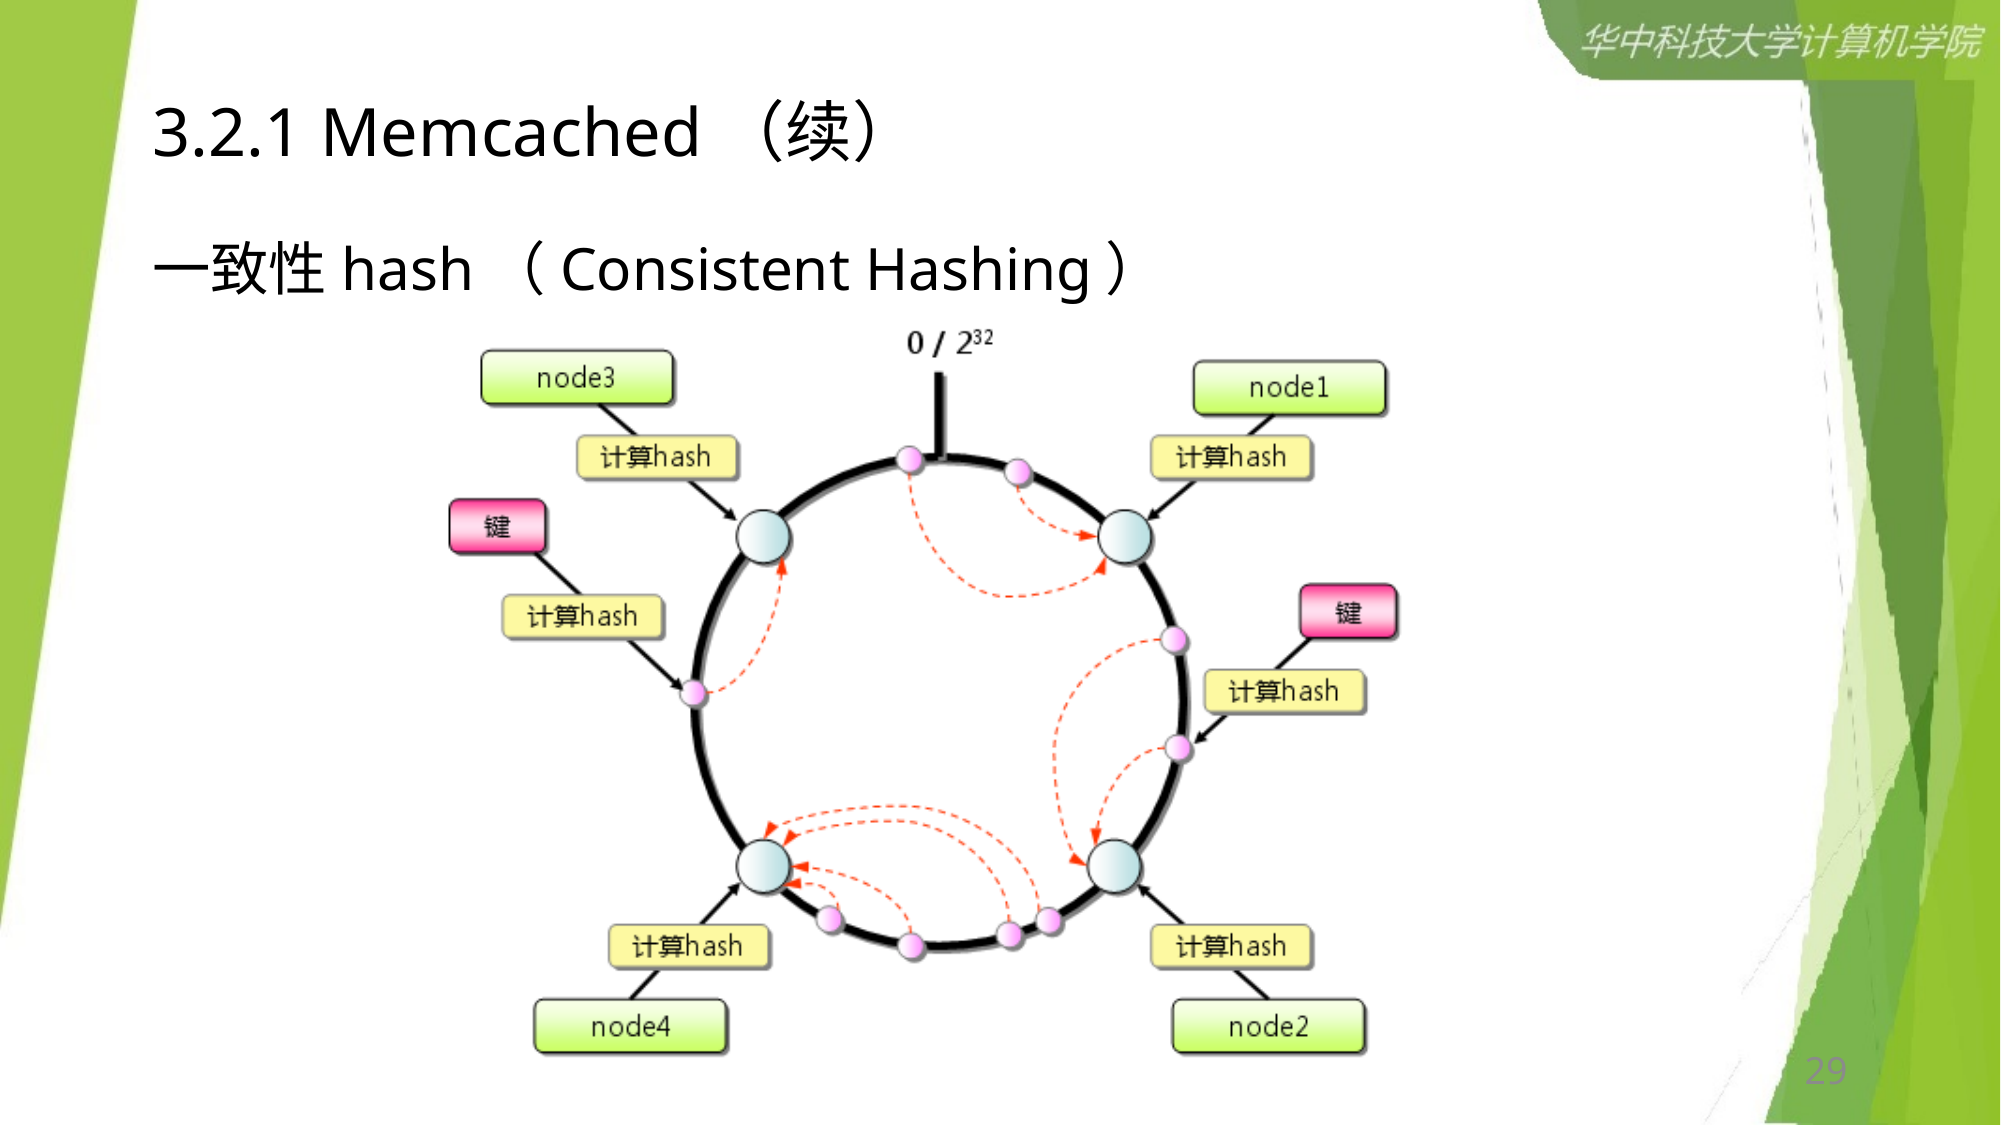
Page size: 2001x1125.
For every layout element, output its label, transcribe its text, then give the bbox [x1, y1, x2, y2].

picture [0, 0, 2001, 1125]
list 一致性hash（Consistent Hashing） [137, 210, 1863, 312]
title 3.2.1 Memcached（续） [137, 59, 1863, 210]
slide_number 29 [1412, 1042, 1863, 1103]
